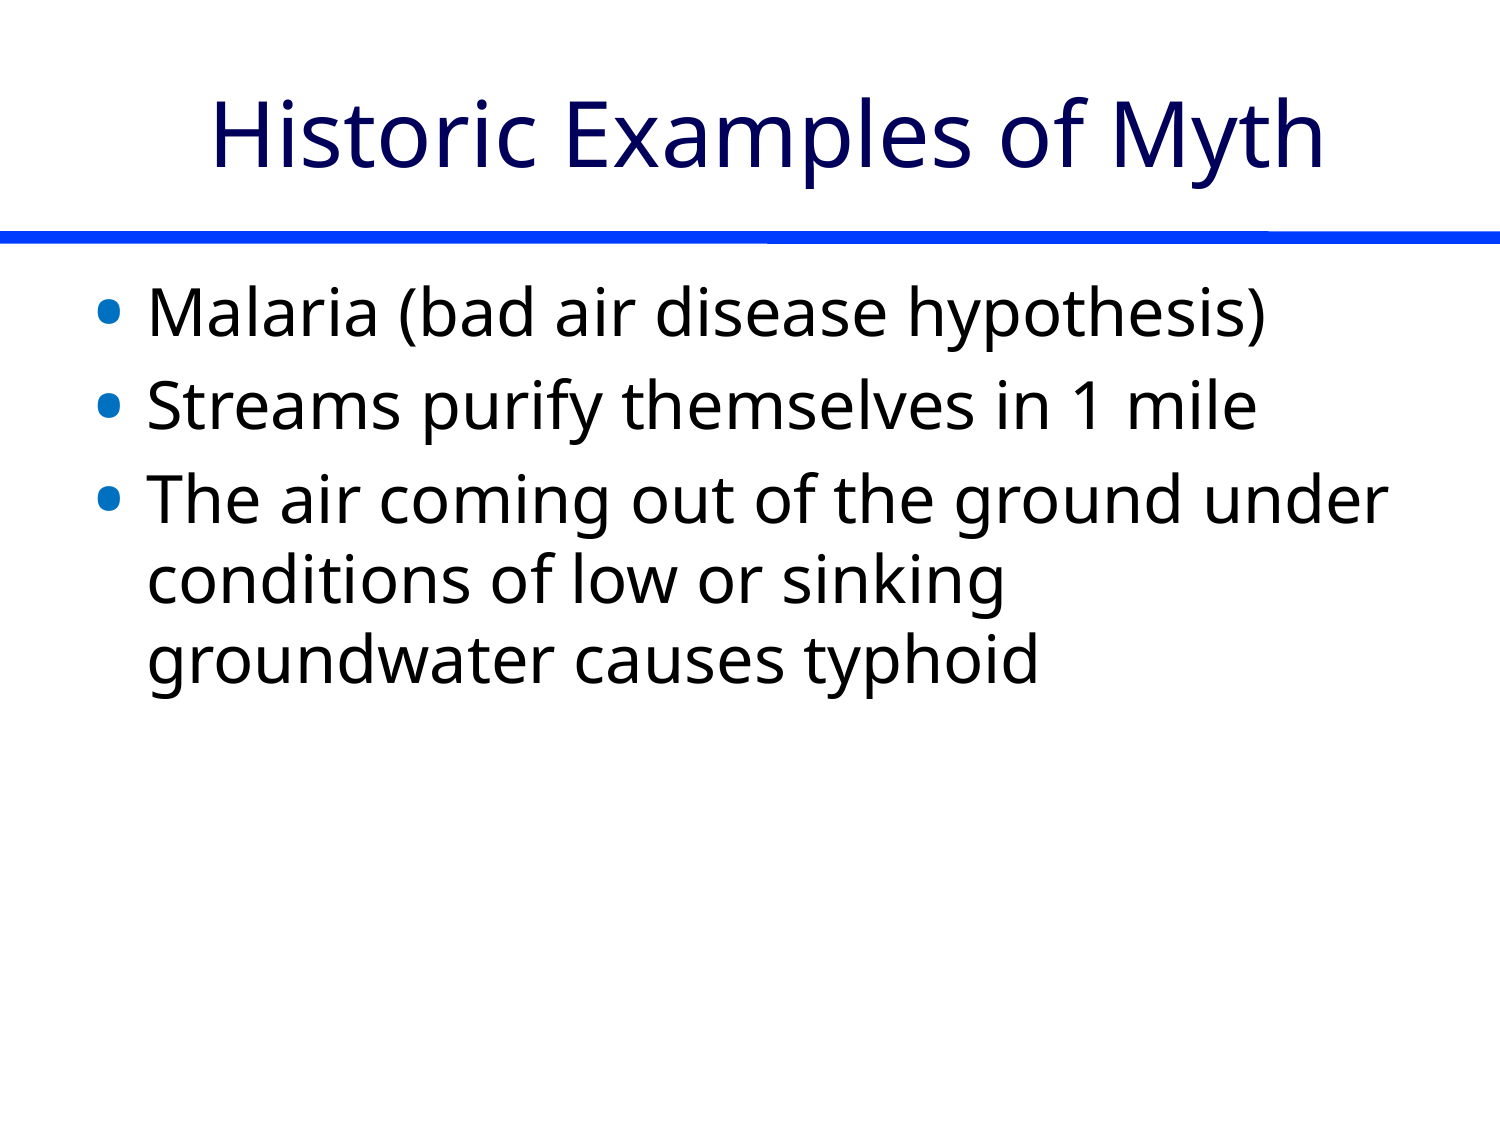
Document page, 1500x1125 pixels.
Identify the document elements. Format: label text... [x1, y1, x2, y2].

list Malaria (bad air disease hypothesis) Streams purify themselves in 1 mile The air coming out of the ground under conditions of low or sinking groundwater causes typhoid [74, 262, 1426, 1006]
title Historic Examples of Myth [75, 37, 1463, 225]
